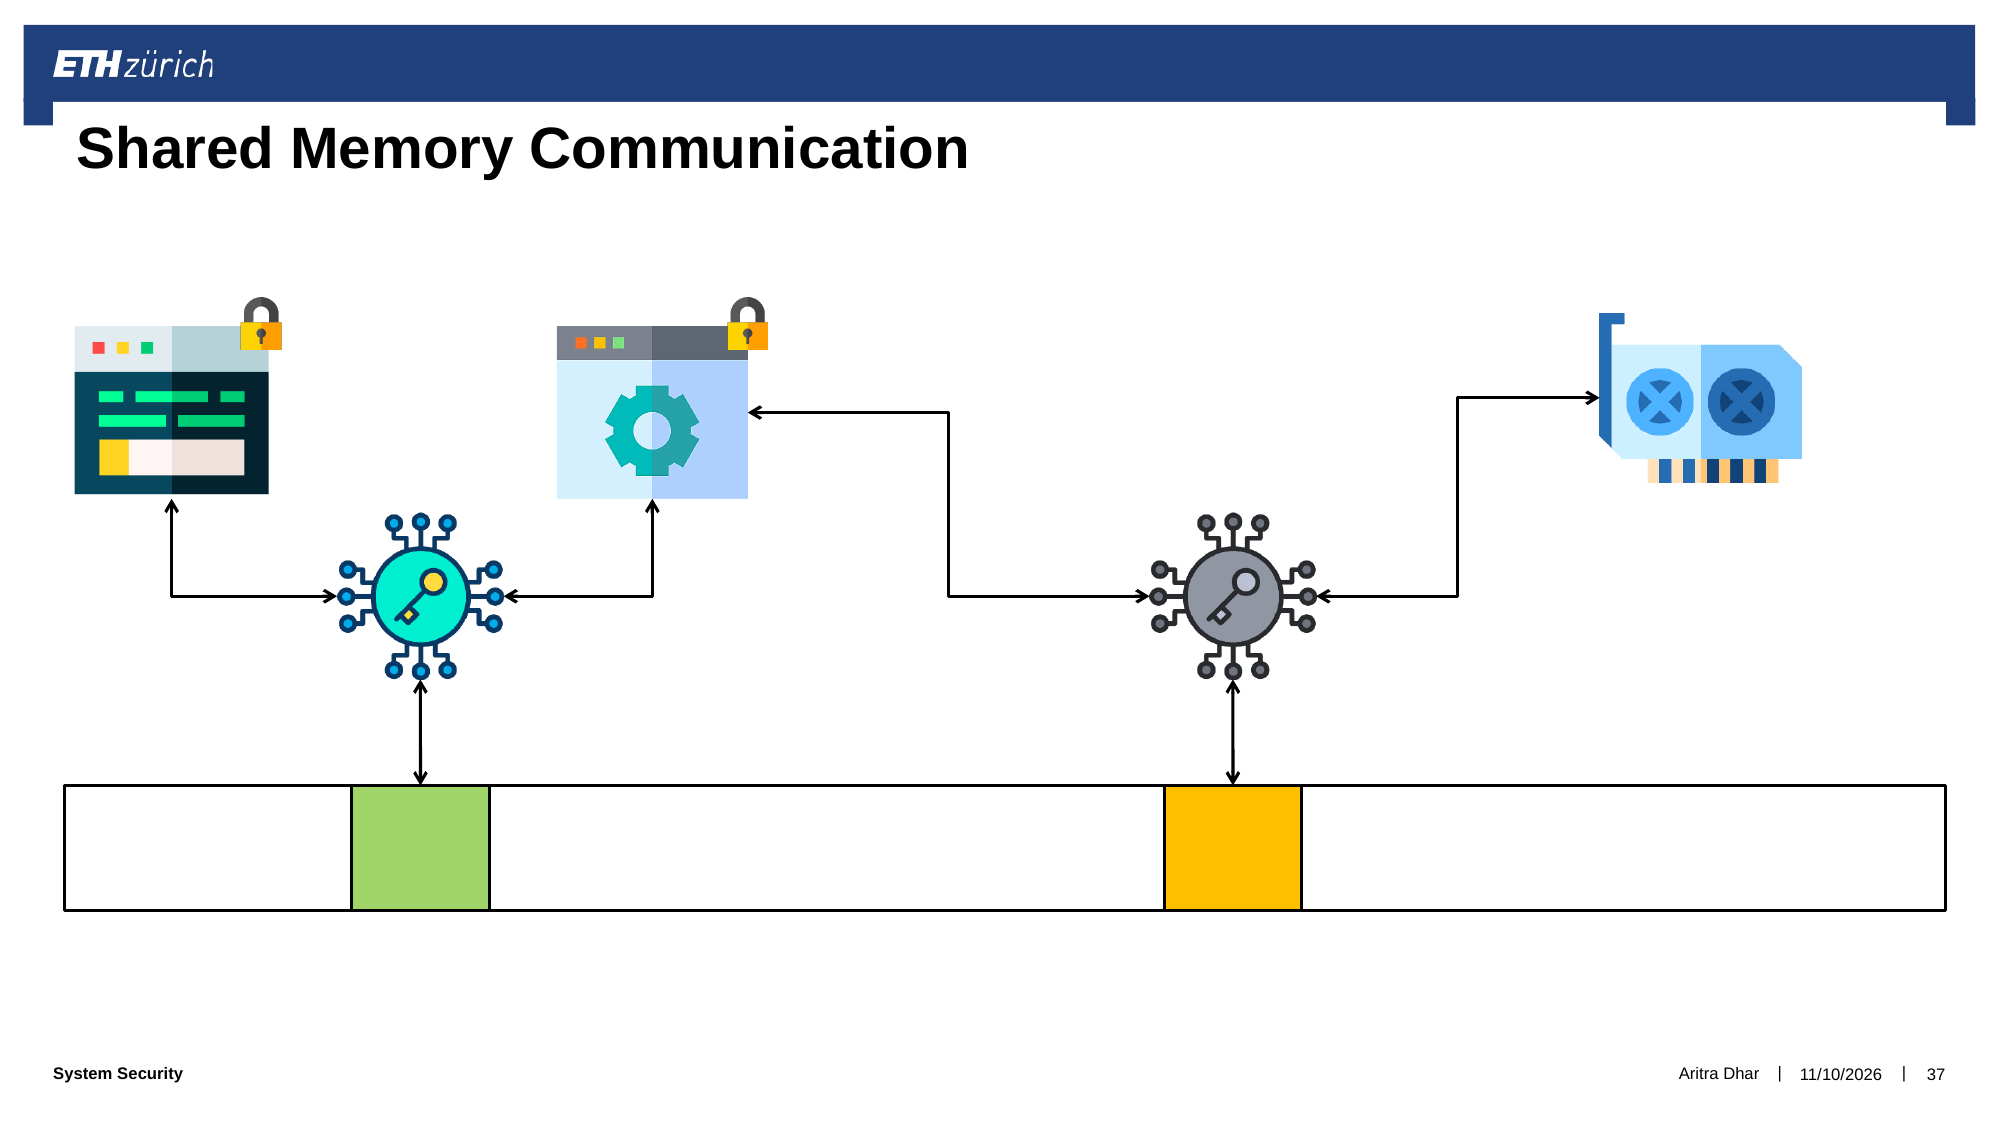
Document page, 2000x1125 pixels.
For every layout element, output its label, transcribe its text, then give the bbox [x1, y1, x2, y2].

text_box [491, 783, 1162, 912]
title Shared Memory Communication [53, 101, 1946, 262]
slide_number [1790, 1034, 1892, 1112]
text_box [529, 473, 627, 623]
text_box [556, 297, 774, 500]
footer Aritra Dhar [999, 1034, 1760, 1111]
text_box [1162, 783, 1304, 912]
text_box [1304, 783, 1948, 912]
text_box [1315, 397, 1600, 597]
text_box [205, 464, 304, 631]
picture [336, 512, 504, 680]
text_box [747, 412, 1150, 597]
text_box [350, 783, 491, 912]
slide_number 37 [1906, 1034, 1966, 1112]
picture [1599, 296, 1802, 500]
text_box [62, 783, 350, 912]
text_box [74, 297, 288, 500]
picture [1149, 512, 1317, 680]
